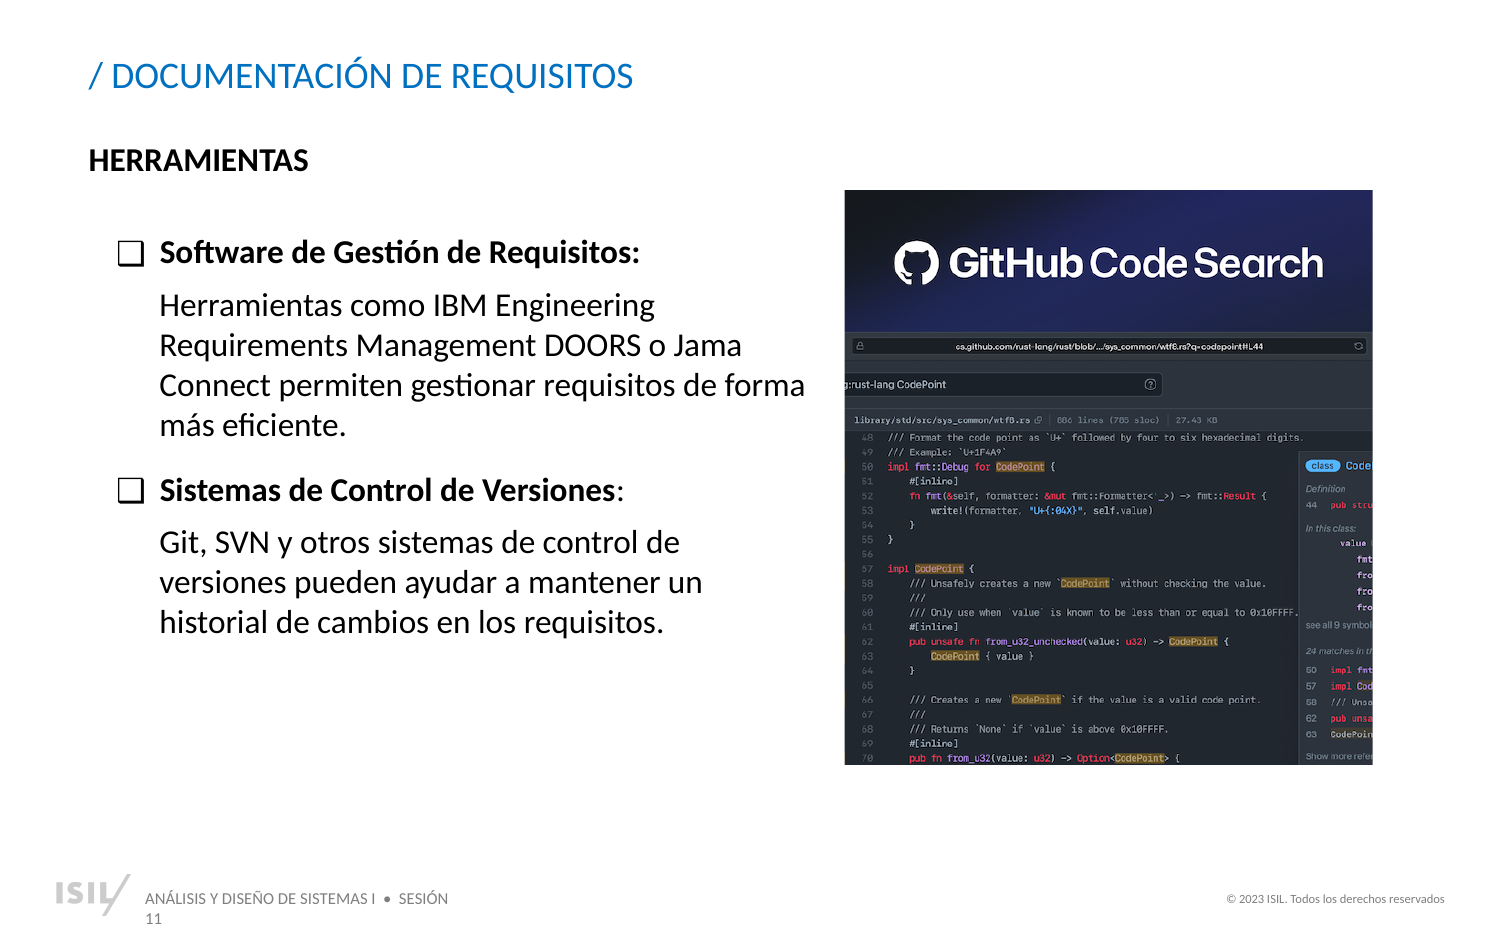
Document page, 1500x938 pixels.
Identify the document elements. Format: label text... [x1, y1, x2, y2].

list Software de Gestión de Requisitos: Herramientas como IBM Engineering Requirements Management DOORS o Jama Connect permiten gestionar requisitos de forma más eficiente. Sistemas de Control de Versiones: Git, SVN y otros sistemas de control de versiones pueden ayudar a mantener un historial de cambios en los requisitos. [101, 223, 827, 770]
picture [844, 190, 1373, 766]
list HERRAMIENTAS [76, 132, 750, 191]
list / DOCUMENTACIÓN DE REQUISITOS [76, 45, 1424, 104]
